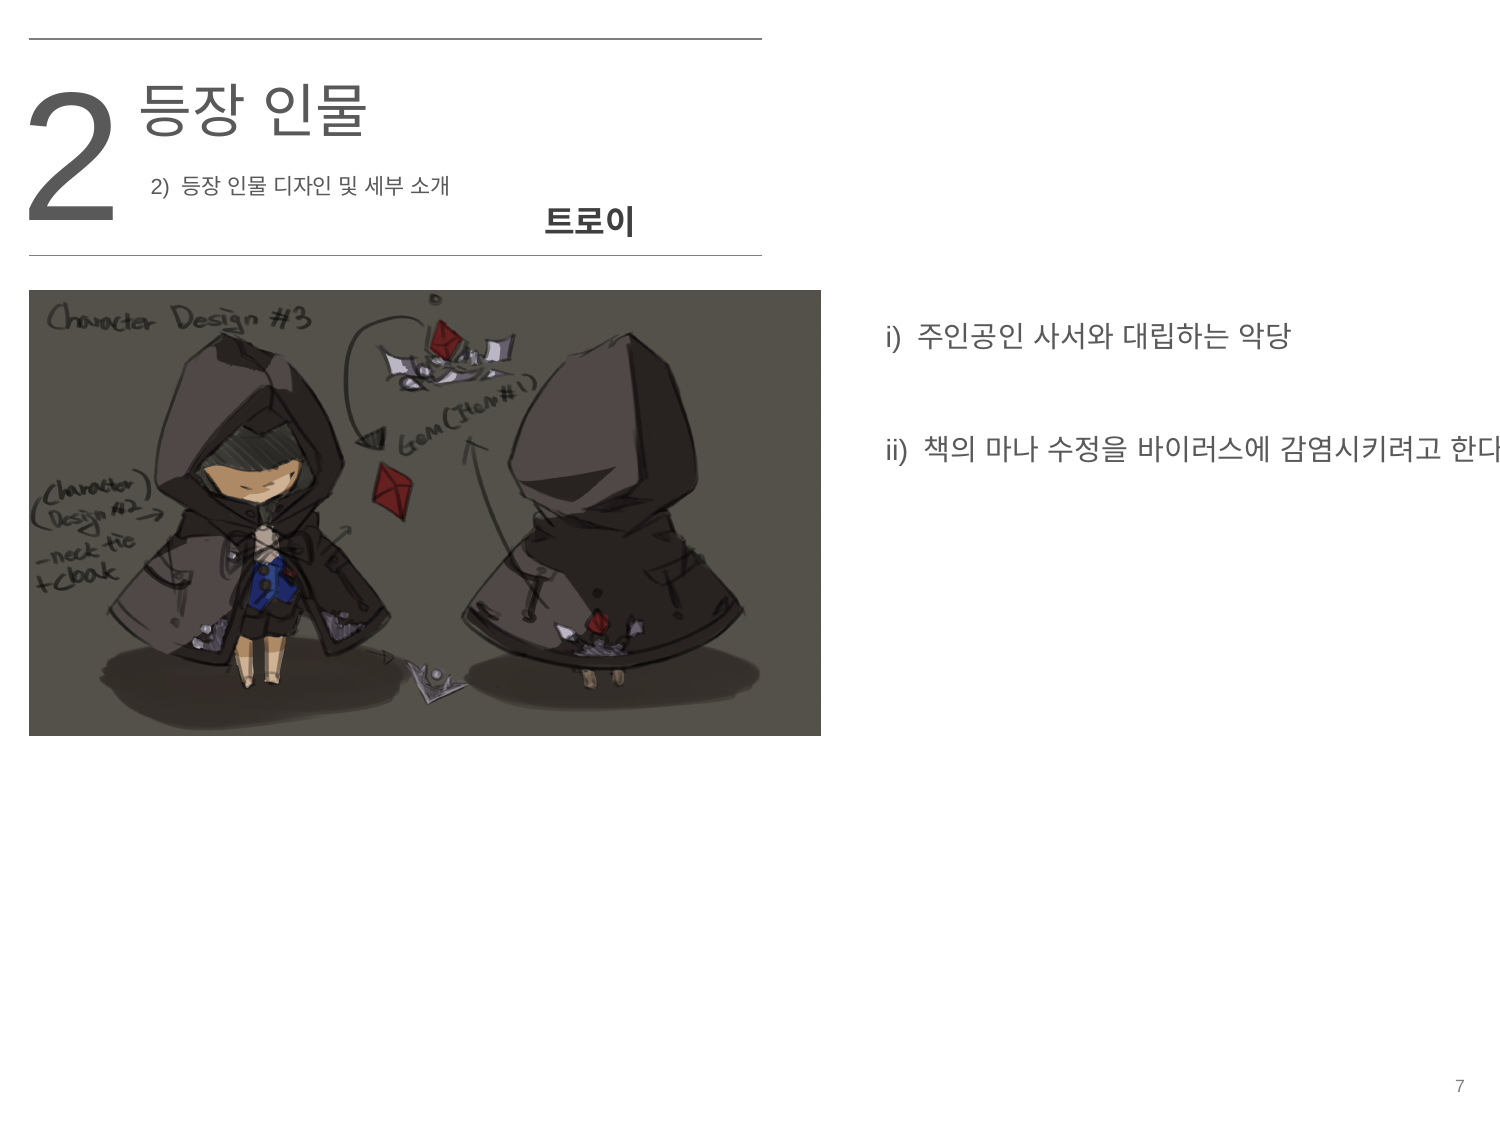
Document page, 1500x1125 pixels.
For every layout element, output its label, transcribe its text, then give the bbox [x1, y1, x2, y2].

text_box 트로이 [529, 193, 1038, 330]
text_box i) 주인공인 사서와 대립하는 악당 ii) 책의 마나 수정을 바이러스에 감염시키려고 한다. [870, 290, 1500, 377]
picture [29, 289, 822, 736]
text_box 2) 등장 인물 디자인 및 세부 소개 [135, 148, 821, 236]
text_box 등장 인물 [183, 66, 798, 148]
text_box 2 [5, 29, 183, 268]
